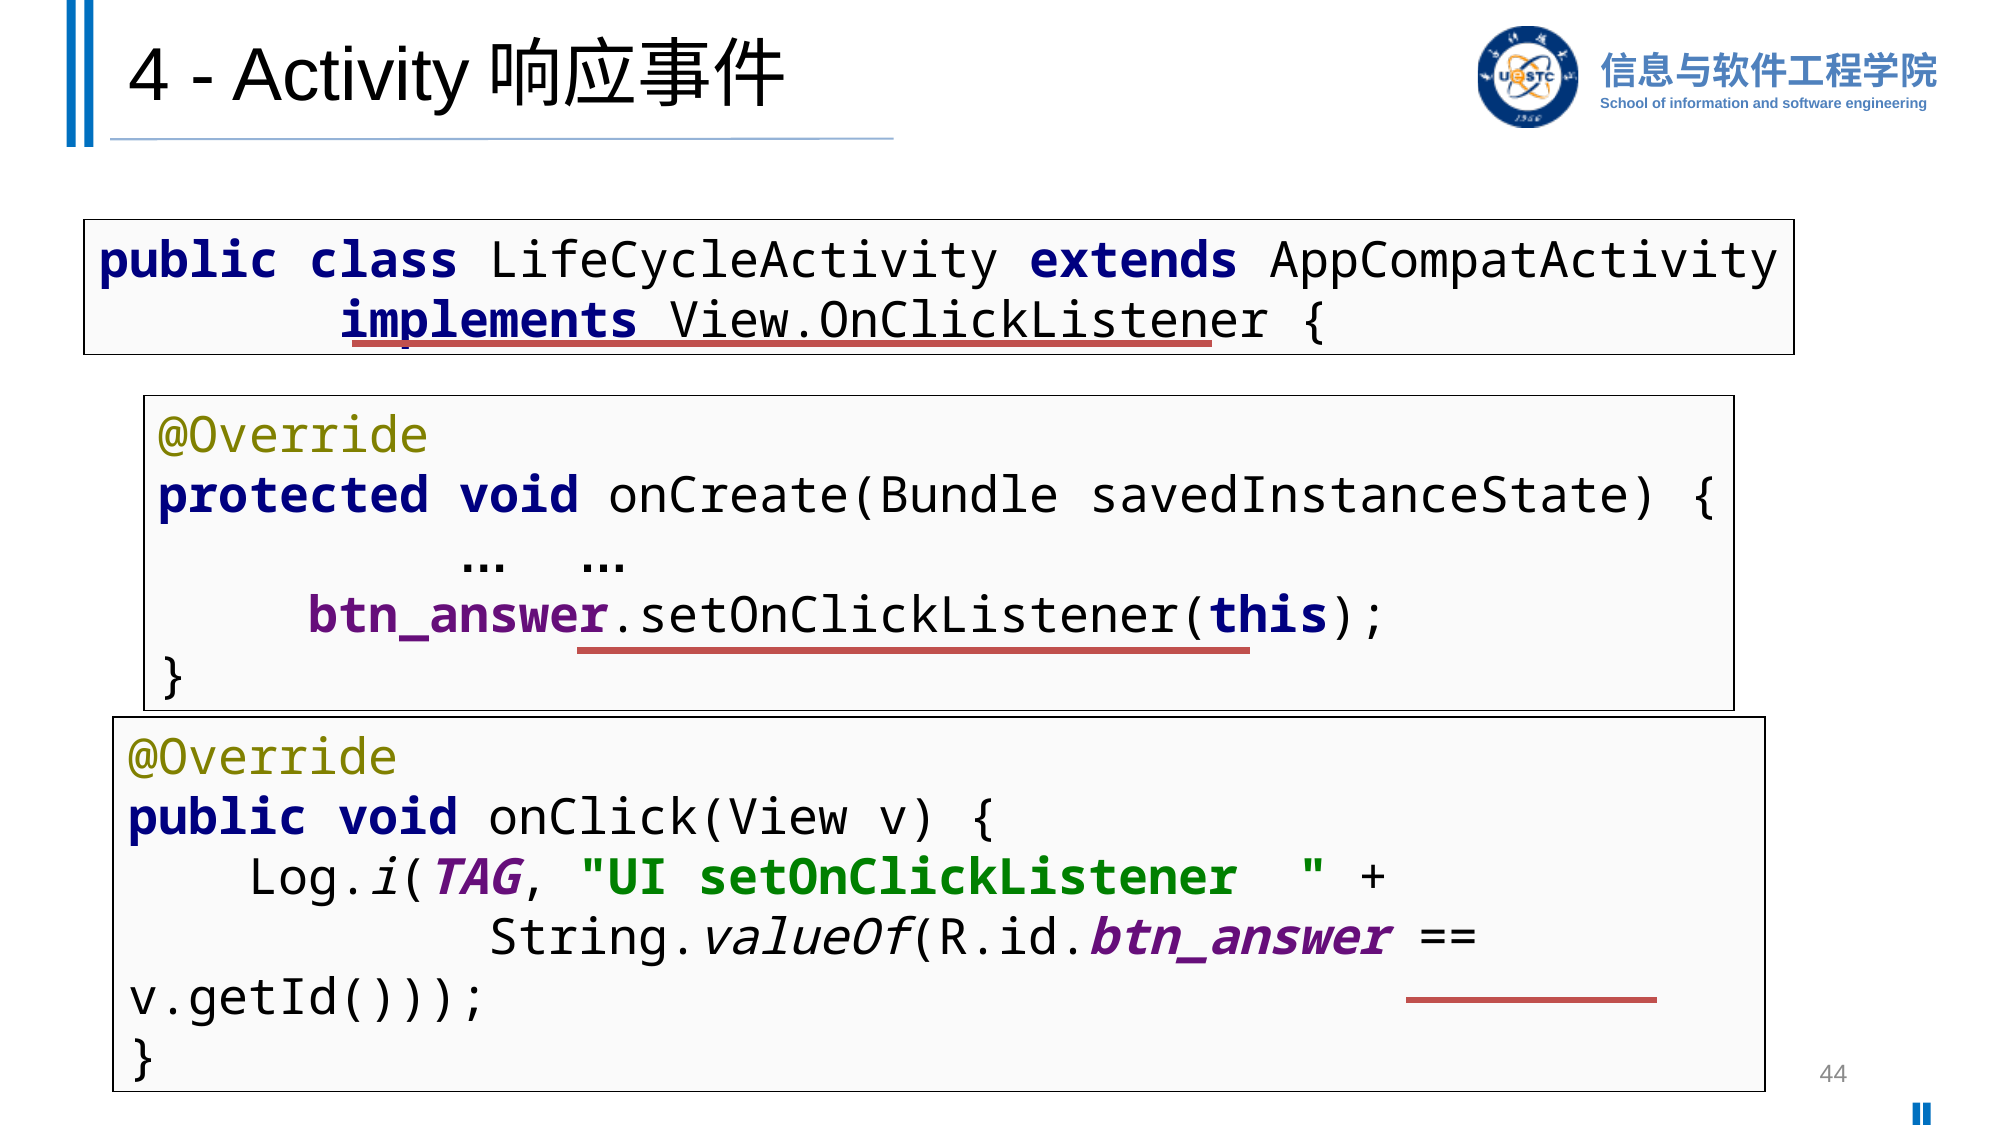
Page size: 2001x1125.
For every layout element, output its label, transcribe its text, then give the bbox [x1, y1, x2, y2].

text_box public class LifeCycleActivity extends AppCompatActivity implements View.OnClickListener { [84, 219, 1795, 355]
text_box @Override public void onClick(View v) { Log.i(TAG, "UI setOnClickListener " + String.valueOf(R.id.btn_answer == v.getId())); } [113, 716, 1766, 1092]
title 4 - Activity响应事件 [113, 10, 1839, 143]
text_box @Override protected void onCreate(Bundle savedInstanceState) { … … btn_answer.setOnClickListener(this); } [144, 395, 1735, 711]
slide_number 44 [1412, 1042, 1863, 1103]
